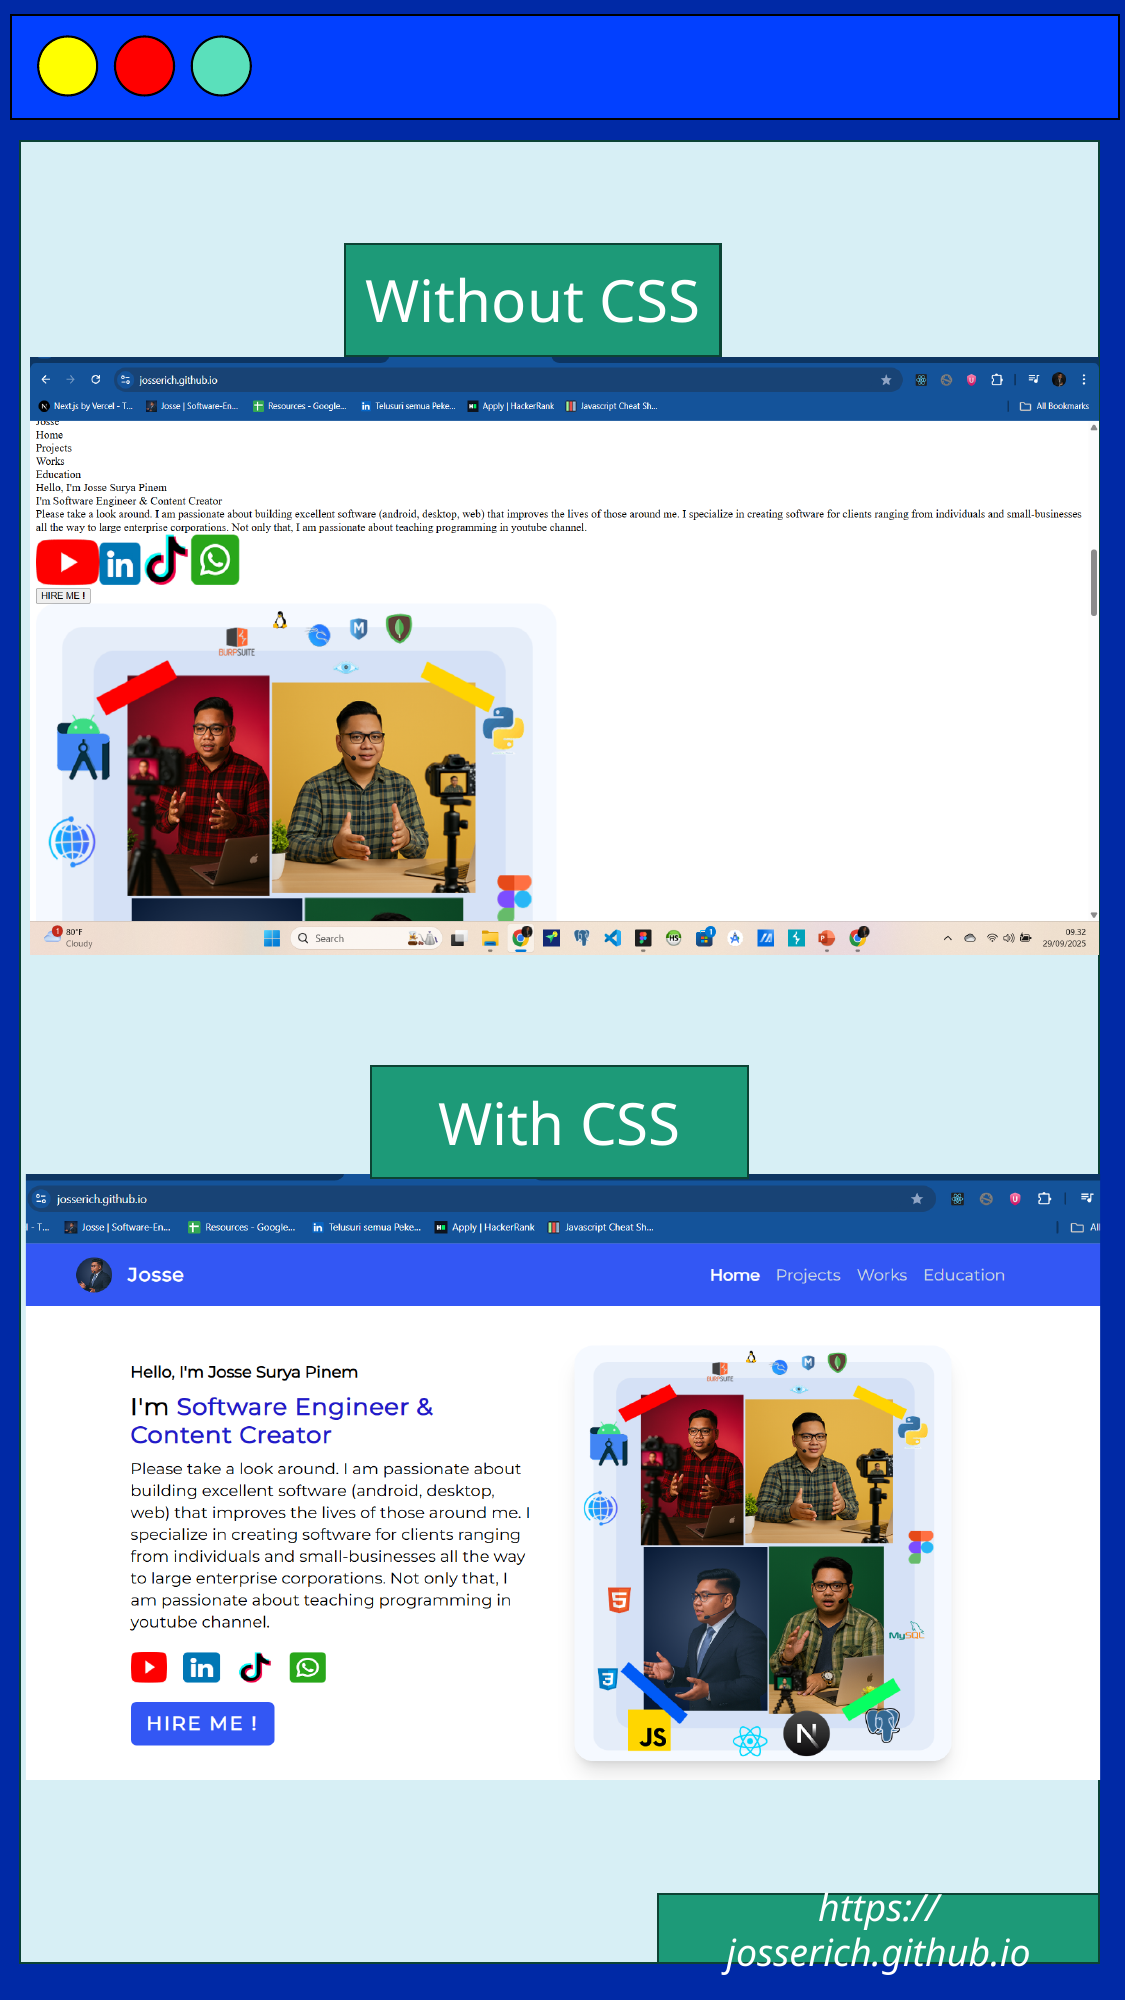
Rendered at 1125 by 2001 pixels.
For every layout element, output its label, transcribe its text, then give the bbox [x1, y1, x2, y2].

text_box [10, 15, 1120, 119]
text_box https://josserich.github.io [657, 1893, 1100, 1964]
text_box [19, 140, 1100, 1964]
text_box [25, 1066, 1100, 1780]
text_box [25, 243, 1111, 963]
